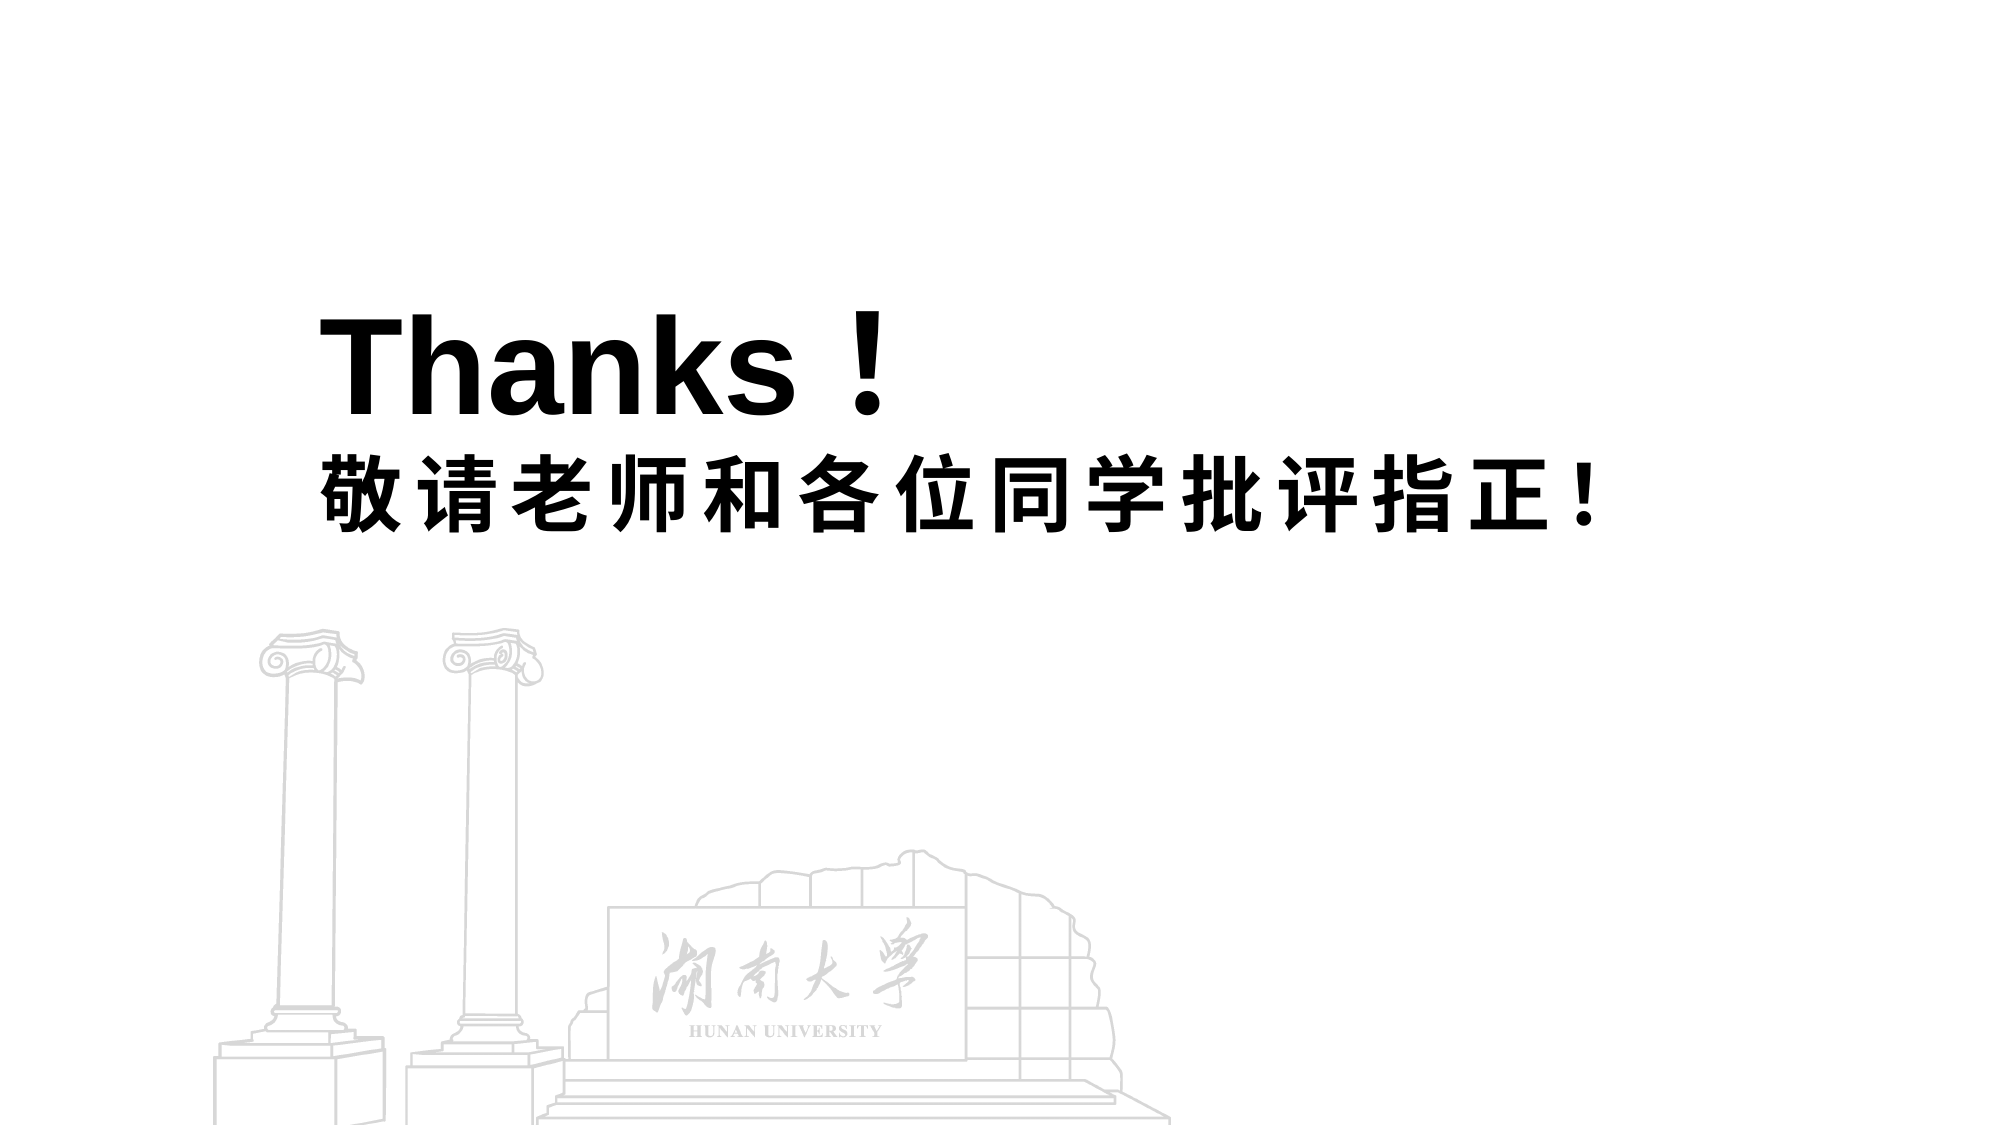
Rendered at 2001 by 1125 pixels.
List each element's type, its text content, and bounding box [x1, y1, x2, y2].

text_box Thanks！ 敬请老师和各位同学批评指正！ [304, 270, 1663, 730]
picture [106, 516, 1200, 1125]
